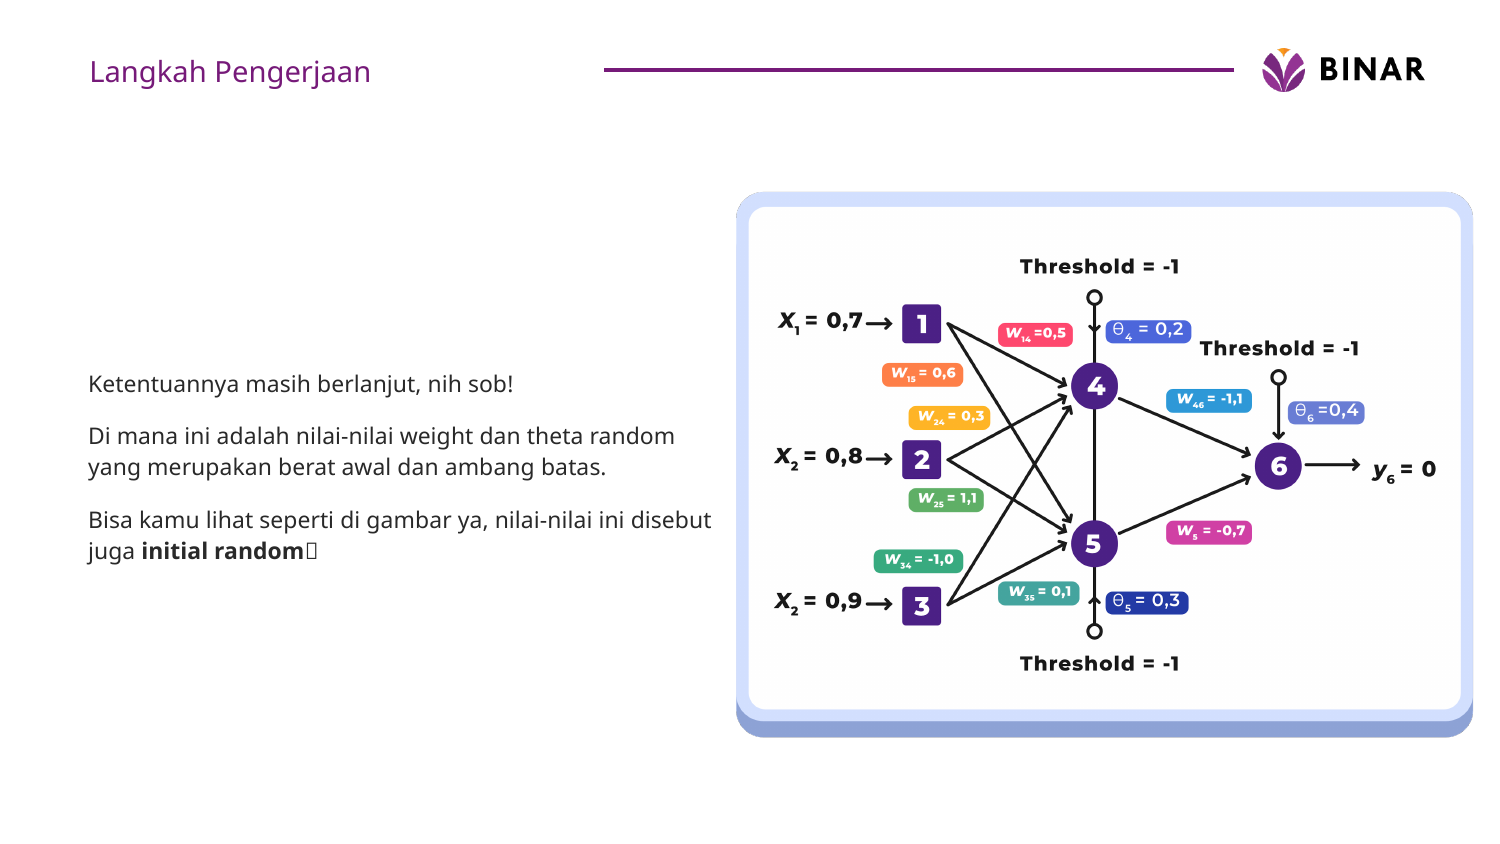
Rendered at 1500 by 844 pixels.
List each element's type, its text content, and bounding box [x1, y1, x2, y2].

picture [721, 173, 1487, 756]
picture [1261, 48, 1425, 92]
text_box Ketentuannya masih berlanjut, nih sob! Di mana ini adalah nilai-nilai weight dan theta random yang merupakan berat awal dan ambang batas. Bisa kamu lihat seperti di gambar ya, nilai-nilai ini disebut juga initial random🎲 [73, 117, 750, 812]
text_box Langkah Pengerjaan [74, 23, 485, 118]
